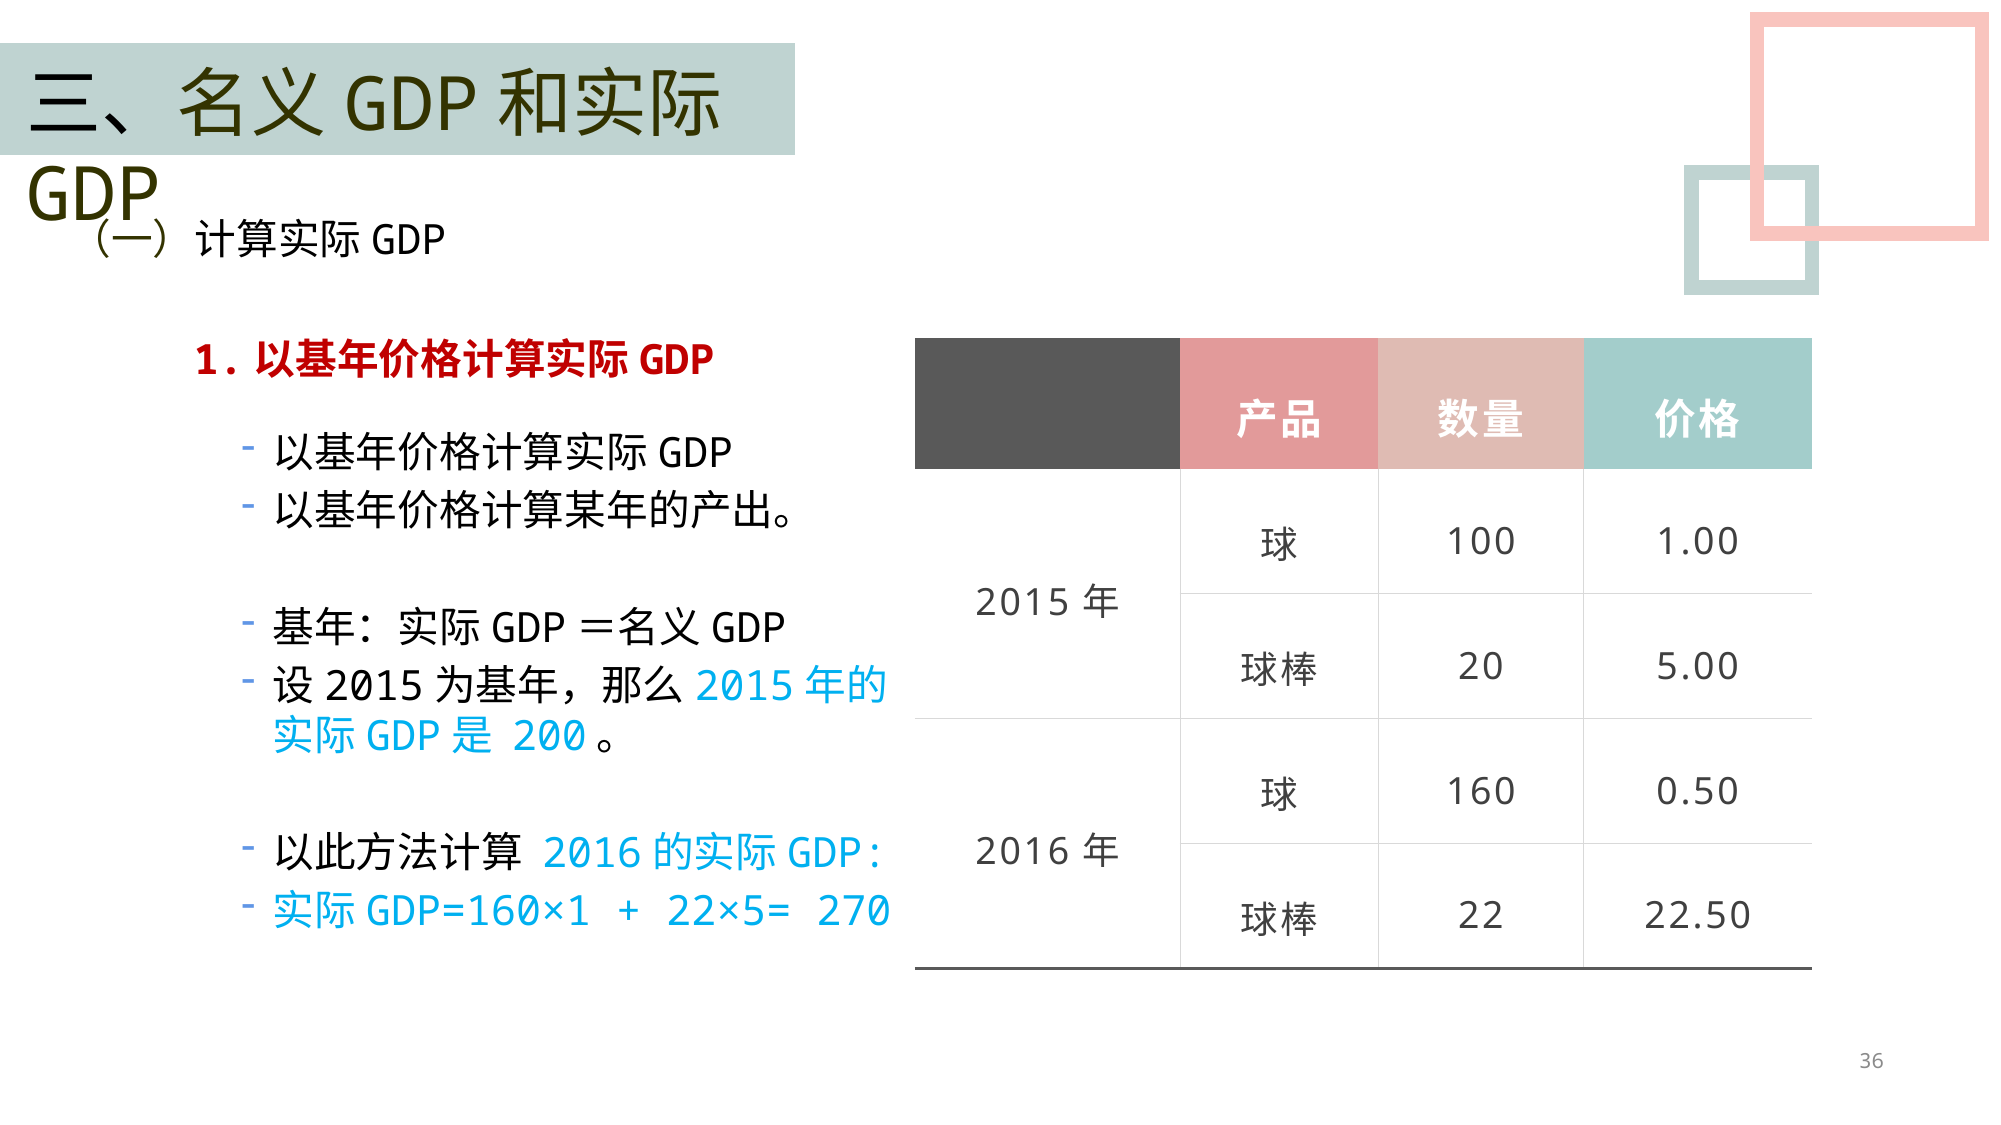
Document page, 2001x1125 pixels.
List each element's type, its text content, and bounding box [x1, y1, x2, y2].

text_box 以基年价格计算实际GDP 以基年价格计算某年的产出。 基年：实际GDP＝名义GDP 设2015为基年，那么2015年的实际GDP是 200。 以此方法计算 2016的实际GDP: 实际GDP=160×1 + 22×5= 270 [195, 418, 915, 942]
slide_number 36 [1836, 1035, 1900, 1088]
table_cell 100 [1379, 469, 1583, 593]
table_header 价格 [1584, 338, 1812, 469]
table_cell 球棒 [1181, 594, 1378, 718]
table_cell 1.00 [1584, 469, 1812, 593]
text_box [1690, 172, 1813, 289]
text_box 1.以基年价格计算实际GDP [178, 325, 730, 390]
table_cell 球 [1181, 469, 1378, 593]
table_header [915, 338, 1180, 469]
table_cell 5.00 [1584, 594, 1812, 718]
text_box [0, 43, 863, 155]
table_cell 2016年 [915, 719, 1180, 967]
table_cell 22 [1379, 844, 1583, 967]
text_box [813, 363, 1836, 1125]
table_cell 0.50 [1584, 719, 1812, 843]
table_cell 160 [1379, 719, 1583, 843]
table_cell 球棒 [1181, 844, 1378, 967]
table_cell 2015年 [915, 469, 1180, 718]
text_box [1756, 19, 1983, 235]
table_cell 20 [1379, 594, 1583, 718]
table_header 数量 [1378, 338, 1584, 469]
table_cell 22.50 [1584, 844, 1812, 967]
table_header 产品 [1180, 338, 1378, 469]
table_cell 球 [1181, 719, 1378, 843]
text_box （一）计算实际GDP [54, 205, 462, 270]
